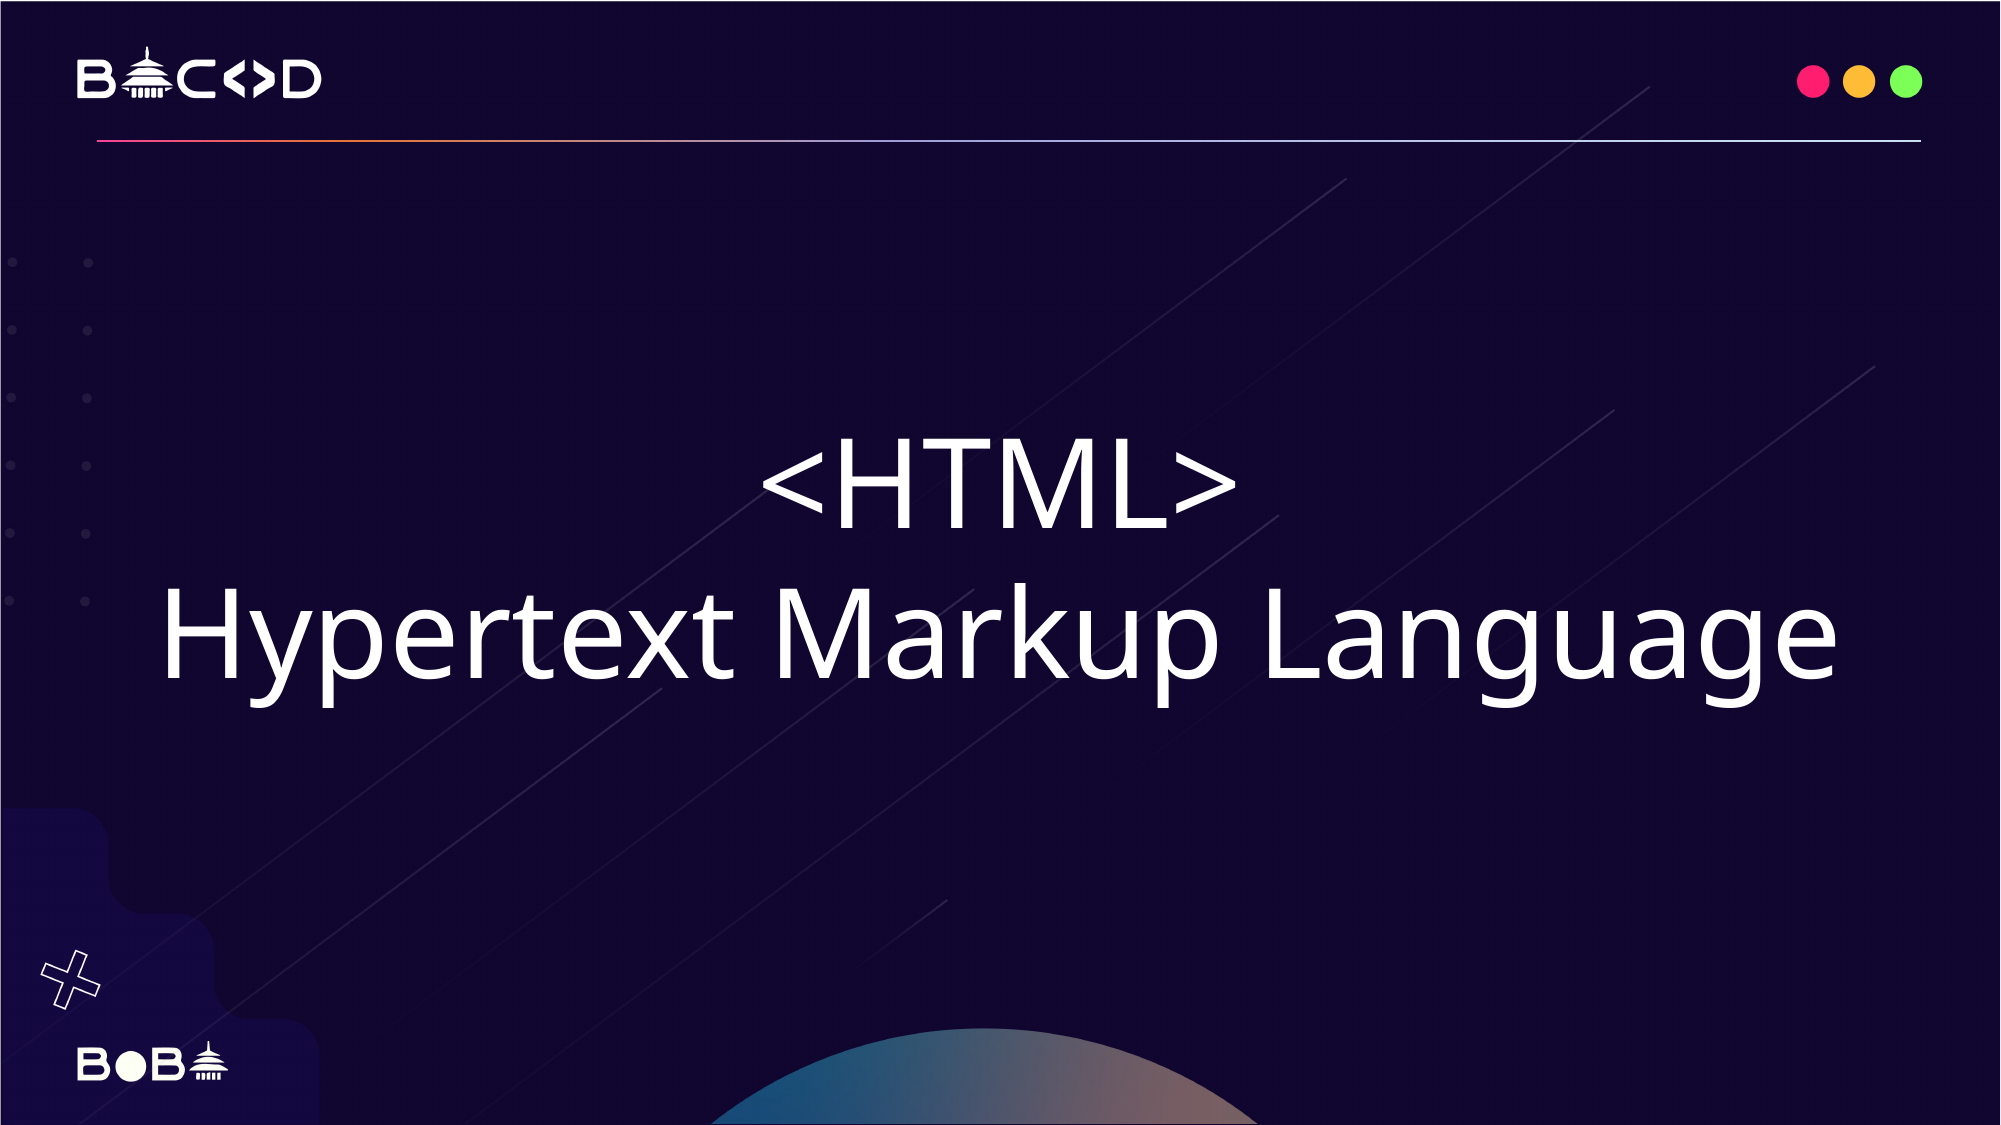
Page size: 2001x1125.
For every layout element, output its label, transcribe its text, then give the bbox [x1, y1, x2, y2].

text_box <HTML> [0, 395, 2000, 561]
picture [0, 0, 2001, 1125]
text_box Hypertext Markup Language [0, 561, 2000, 711]
